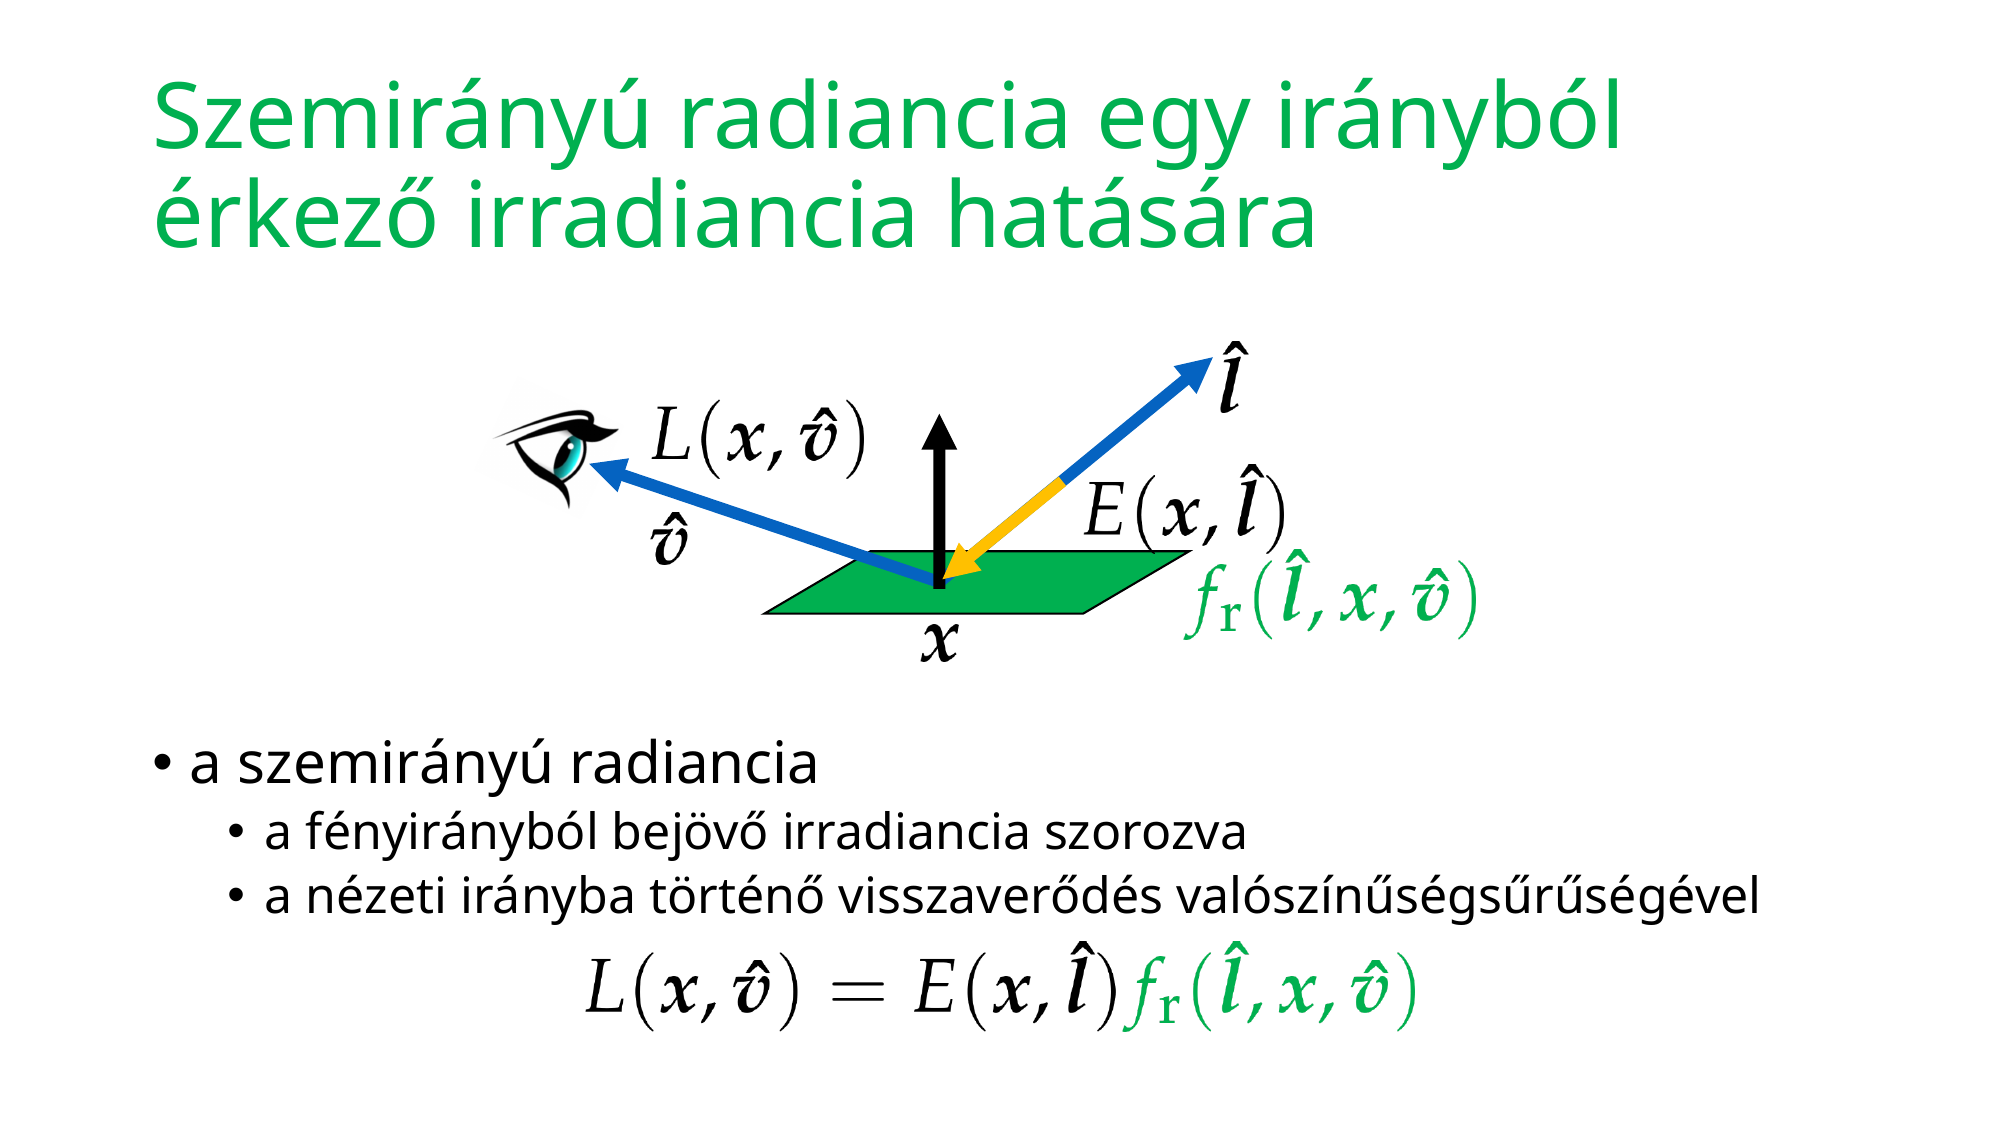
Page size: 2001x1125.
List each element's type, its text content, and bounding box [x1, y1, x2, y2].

text_box [933, 413, 946, 589]
picture [651, 399, 864, 479]
picture [1220, 341, 1249, 413]
picture [920, 624, 959, 662]
text_box [1062, 357, 1213, 481]
picture [650, 511, 688, 565]
list a szemirányú radiancia a fényirányból bejövő irradiancia szorozva a nézeti irányba történő visszaverődés valószínűségsűrűségével [137, 299, 1863, 1014]
title Szemirányú radiancia egy irányból érkező irradiancia hatására [137, 59, 1863, 278]
picture [585, 941, 1415, 1032]
text_box [764, 551, 1183, 614]
text_box [942, 481, 1063, 580]
picture [490, 396, 608, 500]
picture [1083, 464, 1476, 640]
